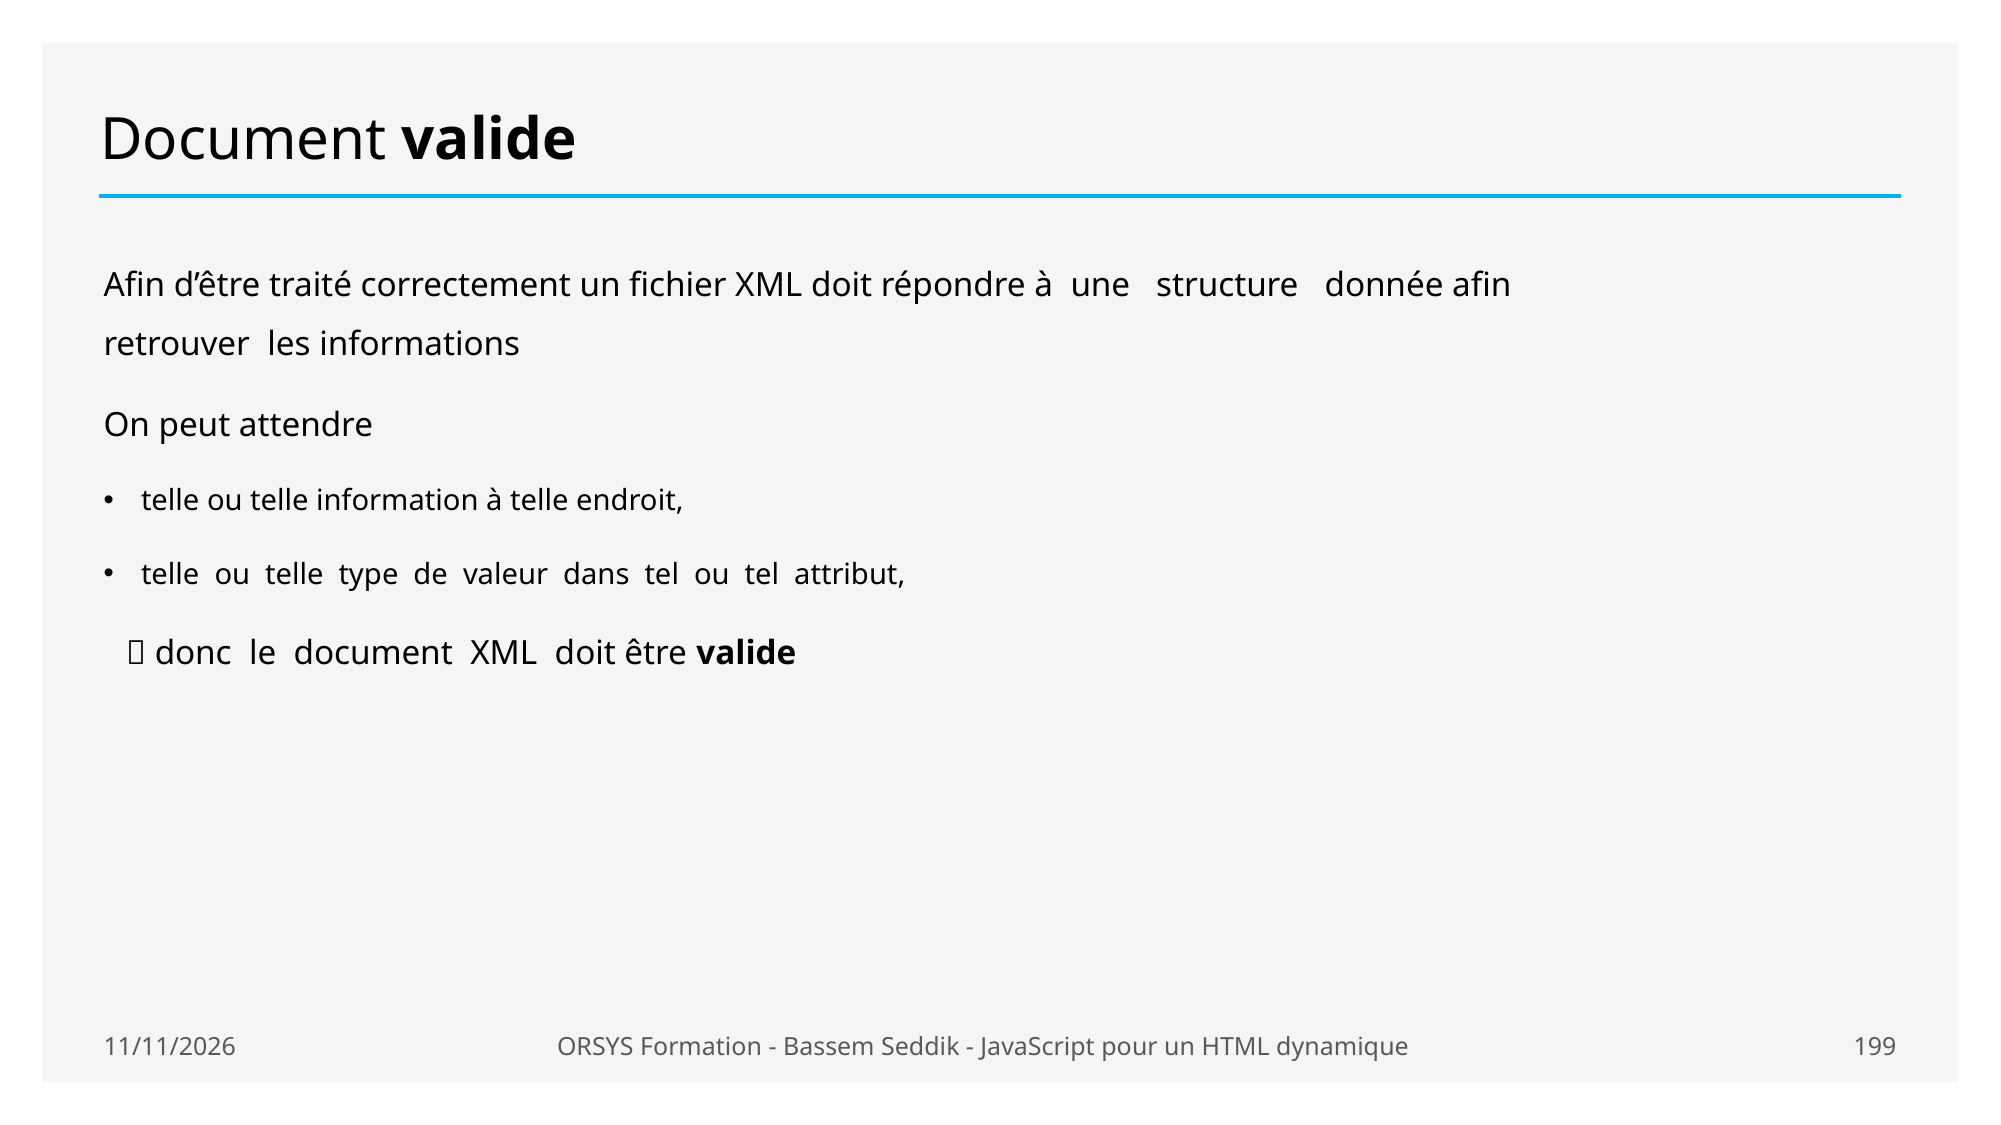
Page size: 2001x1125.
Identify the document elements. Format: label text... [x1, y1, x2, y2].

title Document valide [85, 73, 1888, 179]
footer ORSYS Formation - Bassem Seddik - JavaScript pour un HTML dynamique [341, 1017, 1626, 1078]
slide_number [88, 1017, 341, 1078]
slide_number 199 [1626, 1017, 1912, 1078]
list Afin d’être traité correctement un fichier XML doit répondre à une structure donnée afin retrouver les informations On peut attendre telle ou telle information à telle endroit, telle ou telle type de valeur dans tel ou tel attribut,  donc le document XML doit être valide [88, 235, 1627, 982]
